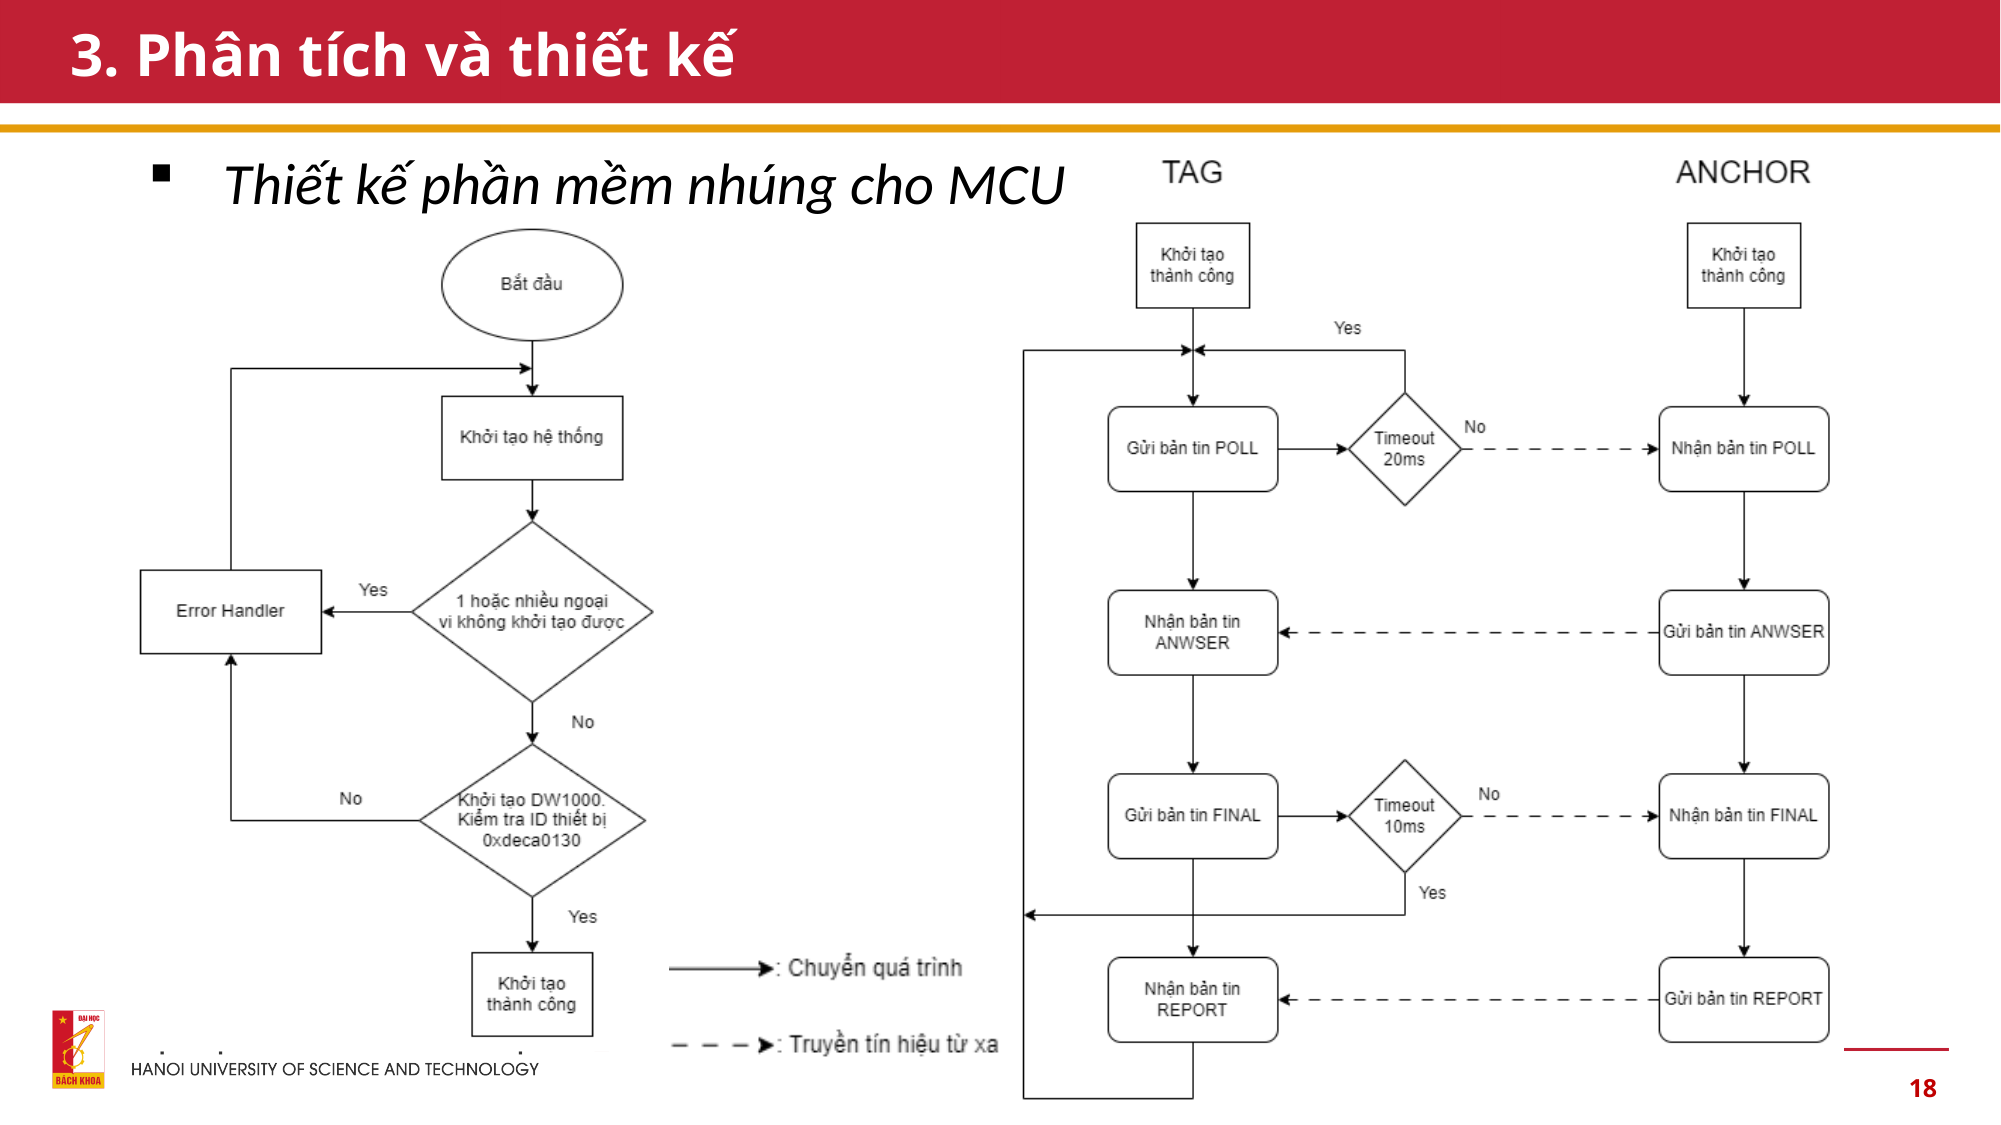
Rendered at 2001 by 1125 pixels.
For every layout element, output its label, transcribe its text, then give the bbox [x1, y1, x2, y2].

text_box Thiết kế phần mềm nhúng cho MCU [134, 138, 999, 224]
slide_number 18 [1844, 1065, 1953, 1125]
title 3. Phân tích và thiết kế [55, 18, 1945, 90]
picture [0, 0, 2001, 1125]
